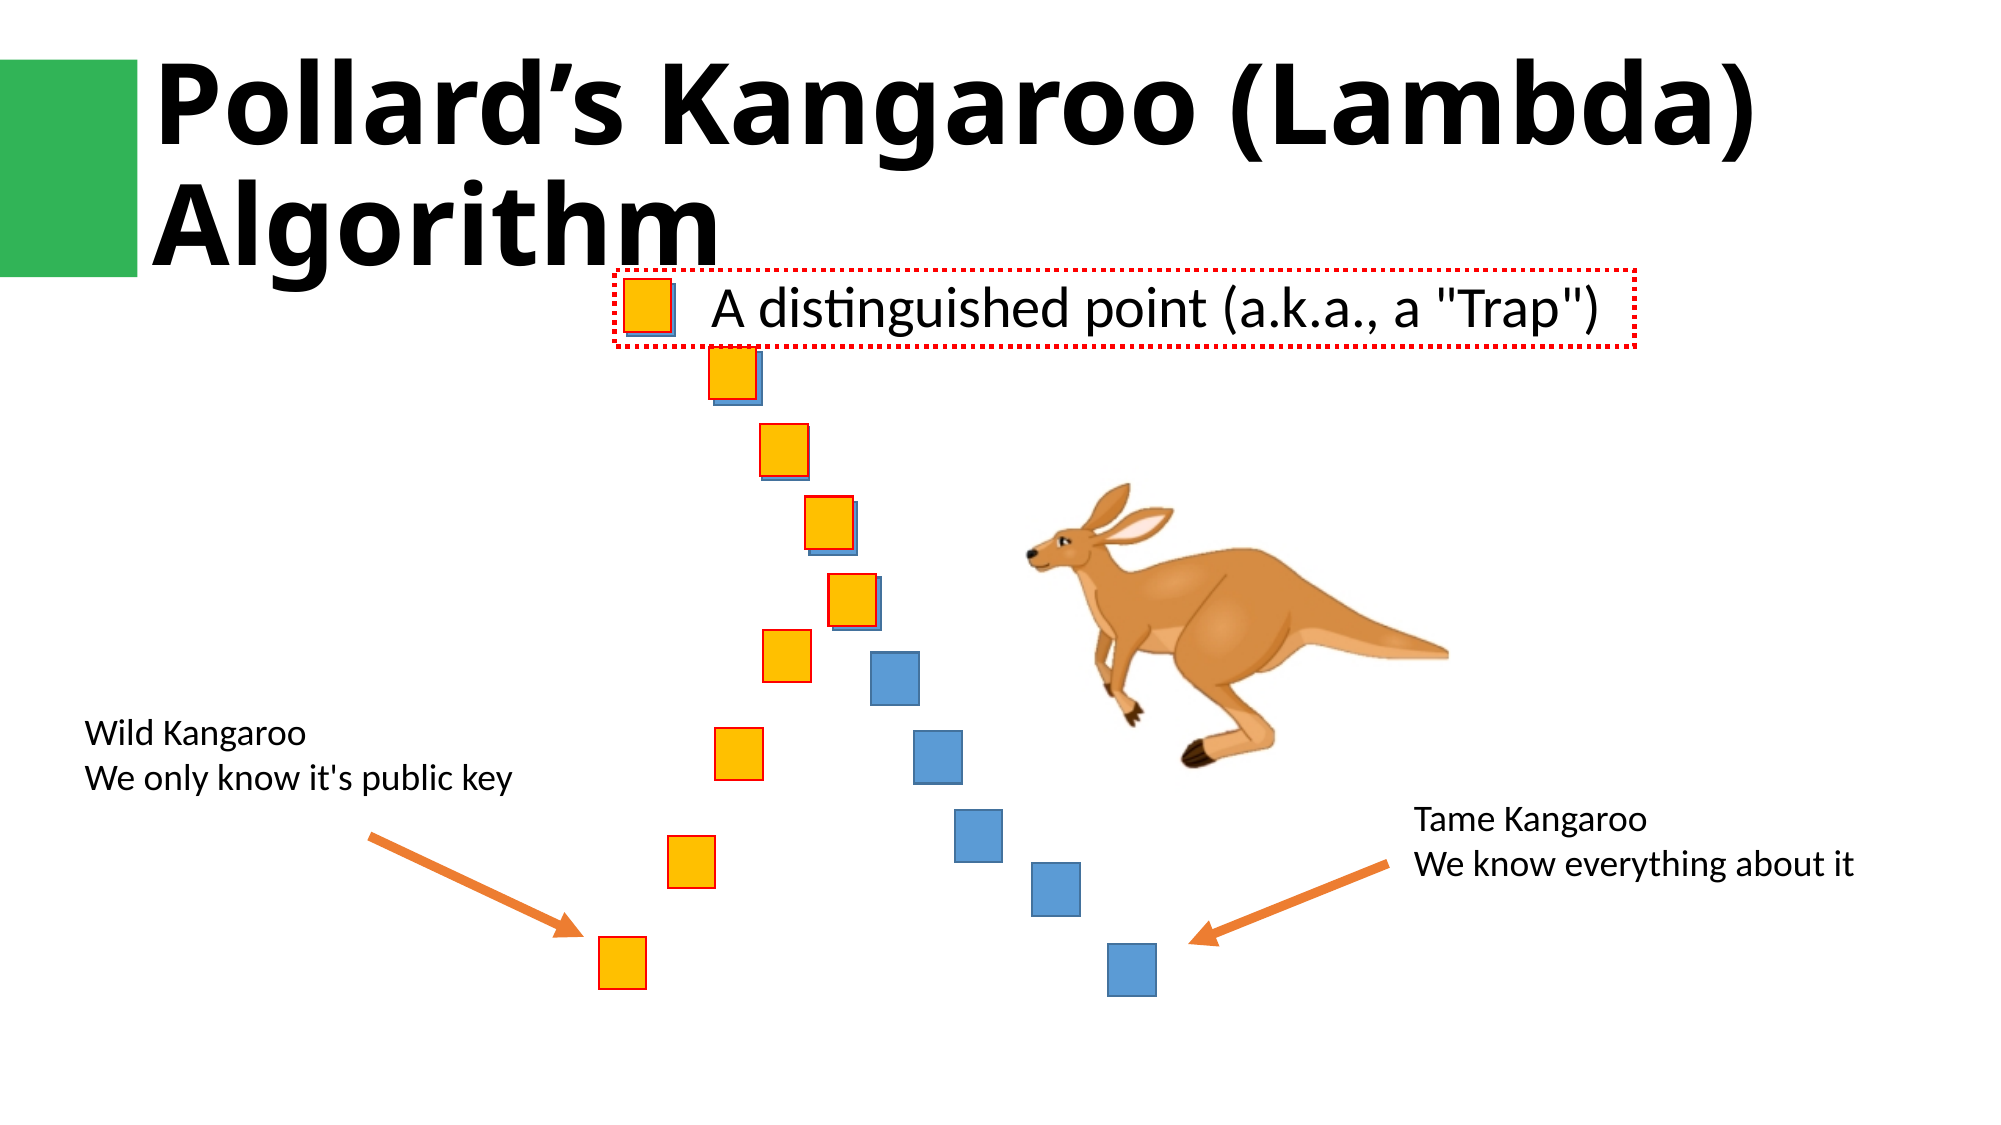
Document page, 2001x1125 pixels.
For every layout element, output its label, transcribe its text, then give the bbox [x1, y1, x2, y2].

text_box [804, 495, 854, 550]
text_box [832, 576, 882, 631]
text_box [1031, 862, 1081, 917]
text_box [913, 730, 963, 785]
text_box [1107, 943, 1157, 997]
text_box [714, 727, 764, 781]
text_box [667, 835, 716, 889]
picture [1001, 391, 1471, 861]
text_box [762, 629, 812, 683]
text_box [1188, 863, 1389, 945]
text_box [369, 835, 584, 937]
text_box Tame Kangaroo We know everything about it [1399, 786, 1870, 891]
text_box A distinguished point (a.k.a., a "Trap") [696, 261, 1681, 347]
title Pollard’s Kangaroo (Lambda) Algorithm [137, 59, 1863, 278]
text_box [613, 269, 696, 347]
text_box [598, 936, 647, 990]
text_box [713, 351, 763, 406]
text_box [870, 651, 920, 706]
text_box Wild Kangaroo We only know it's public key [69, 701, 529, 806]
text_box [759, 423, 809, 477]
text_box [808, 501, 858, 556]
text_box [761, 426, 810, 481]
text_box [954, 809, 1003, 863]
text_box [708, 347, 757, 400]
text_box [827, 573, 877, 627]
